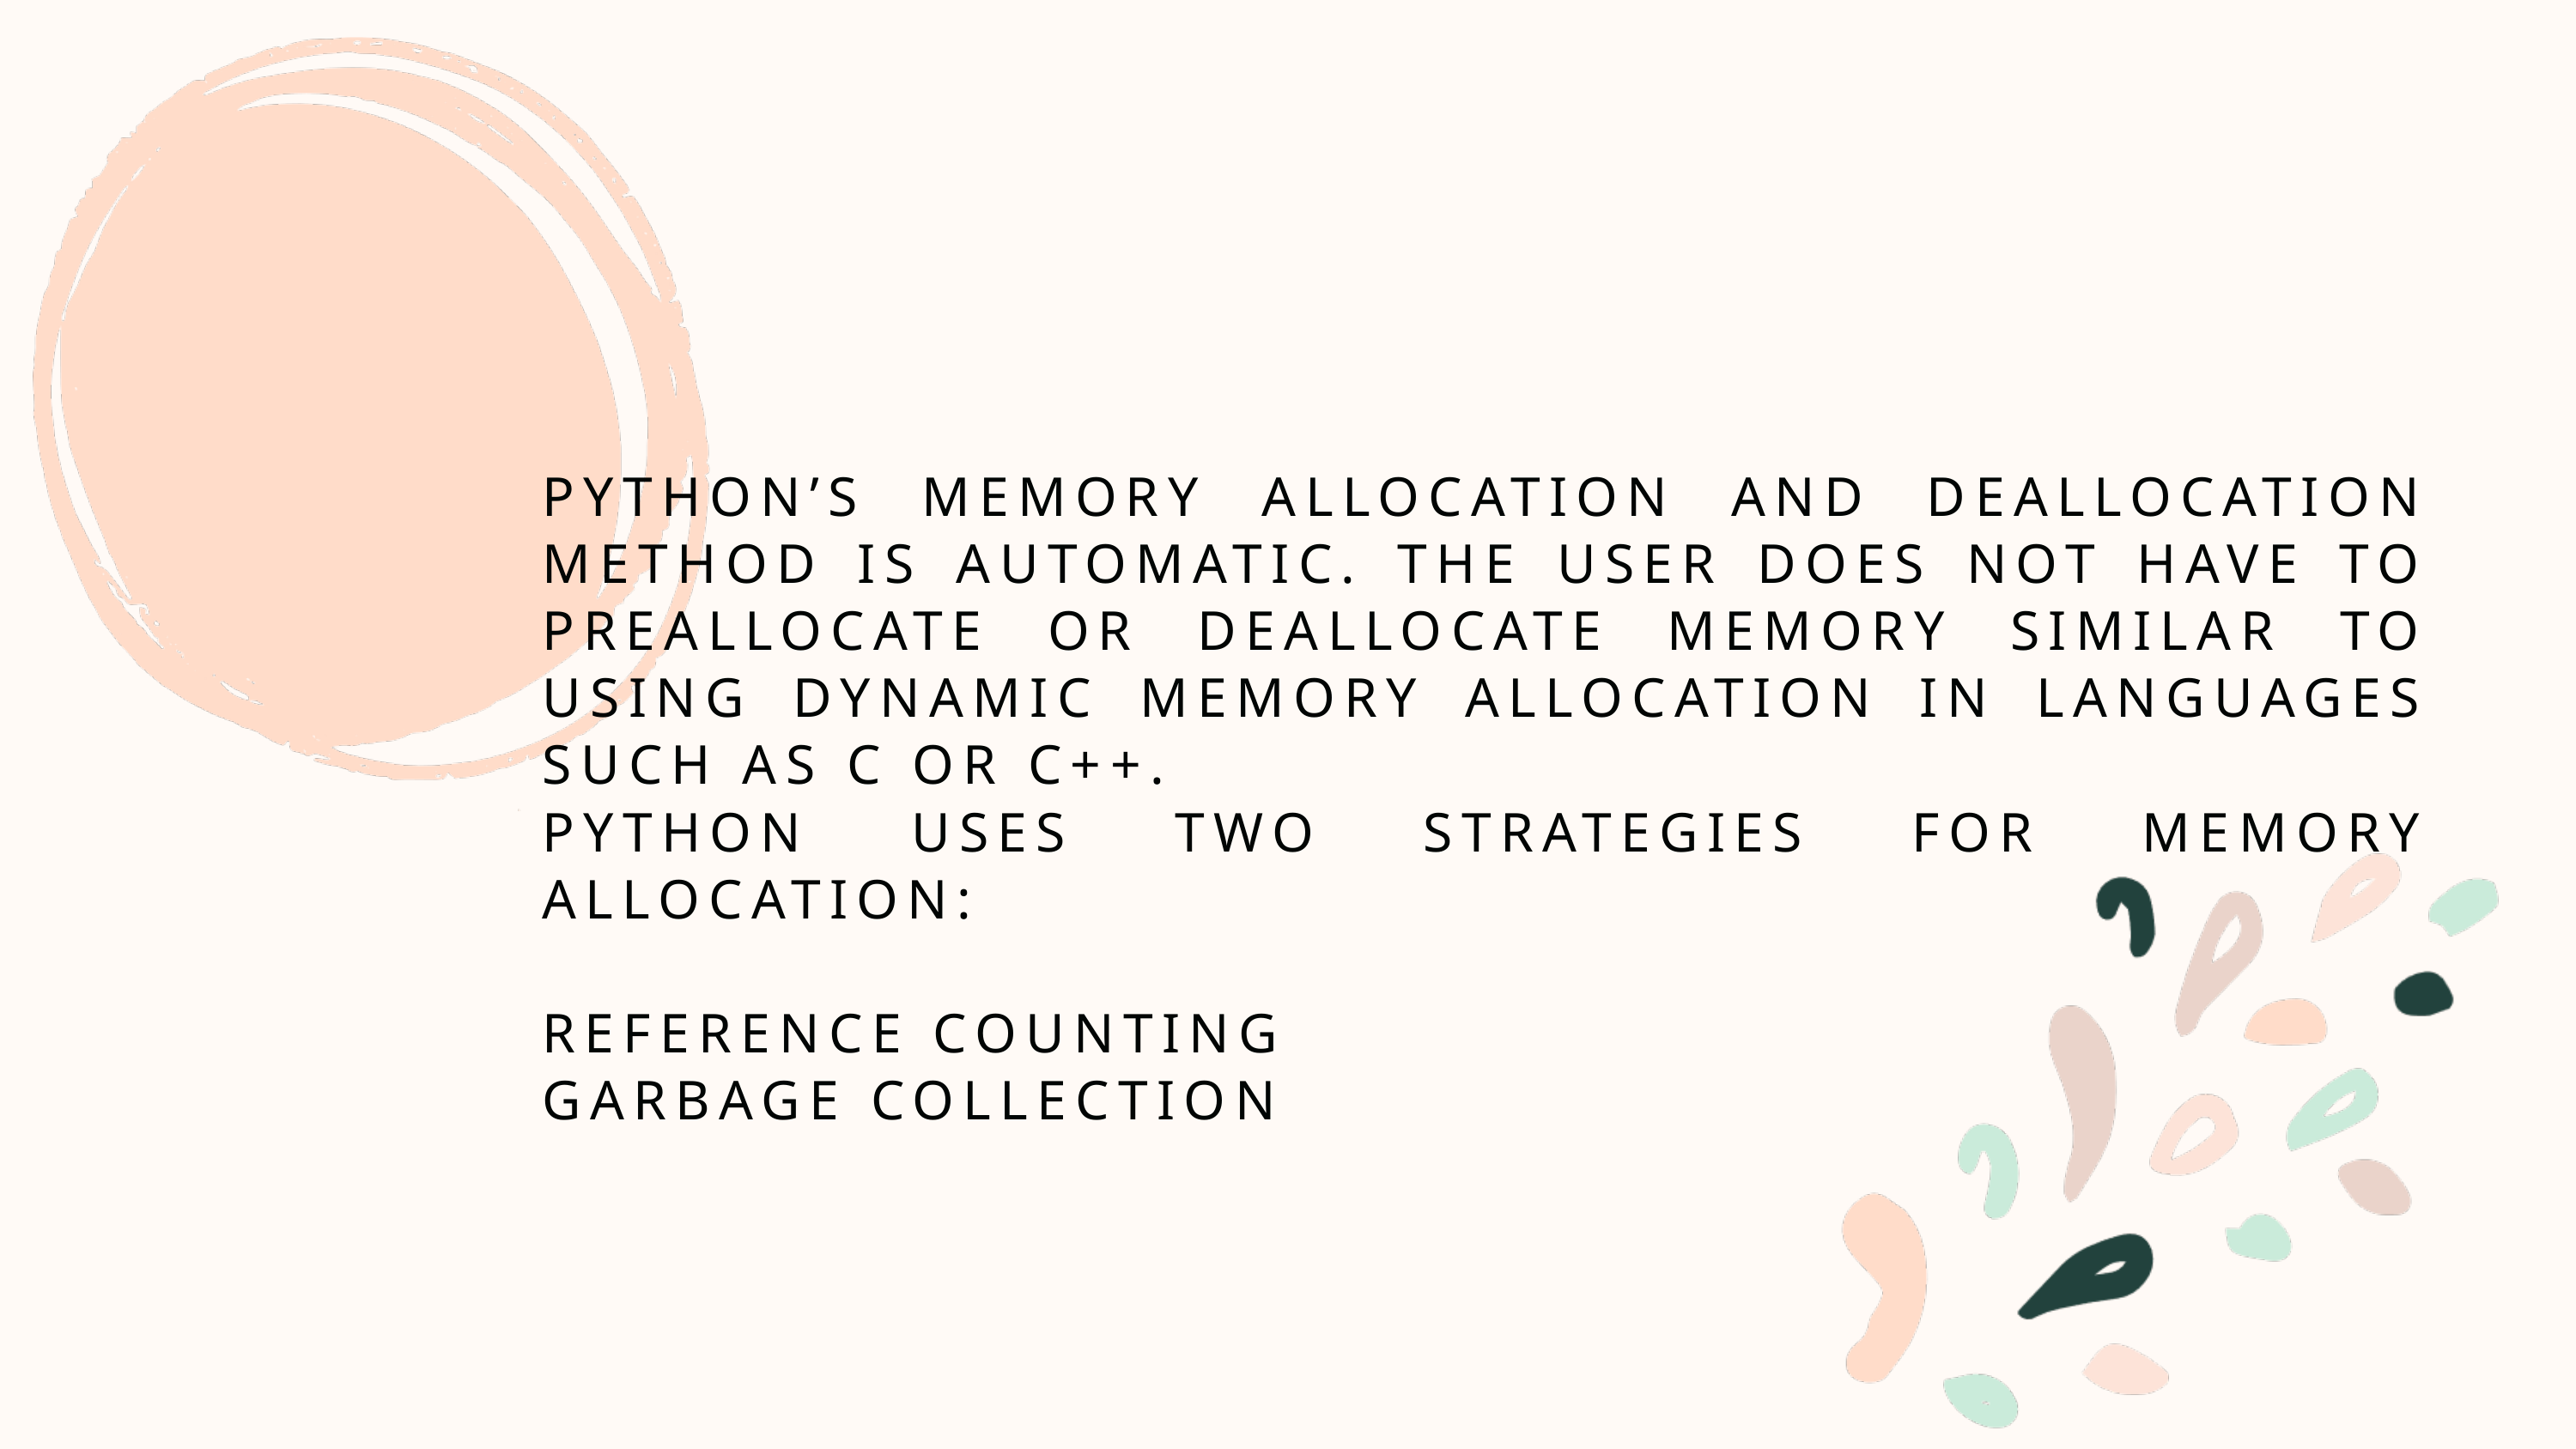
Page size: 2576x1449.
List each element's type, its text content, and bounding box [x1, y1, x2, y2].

text_box PYTHON’S MEMORY ALLOCATION AND DEALLOCATION METHOD IS AUTOMATIC. THE USER DOES NOT HAVE TO PREALLOCATE OR DEALLOCATE MEMORY SIMILAR TO USING DYNAMIC MEMORY ALLOCATION IN LANGUAGES SUCH AS C OR C++. PYTHON USES TWO STRATEGIES FOR MEMORY ALLOCATION: REFERENCE COUNTING GARBAGE COLLECTION [542, 459, 2432, 1131]
text_box [32, 37, 711, 811]
text_box [1835, 852, 2503, 1433]
